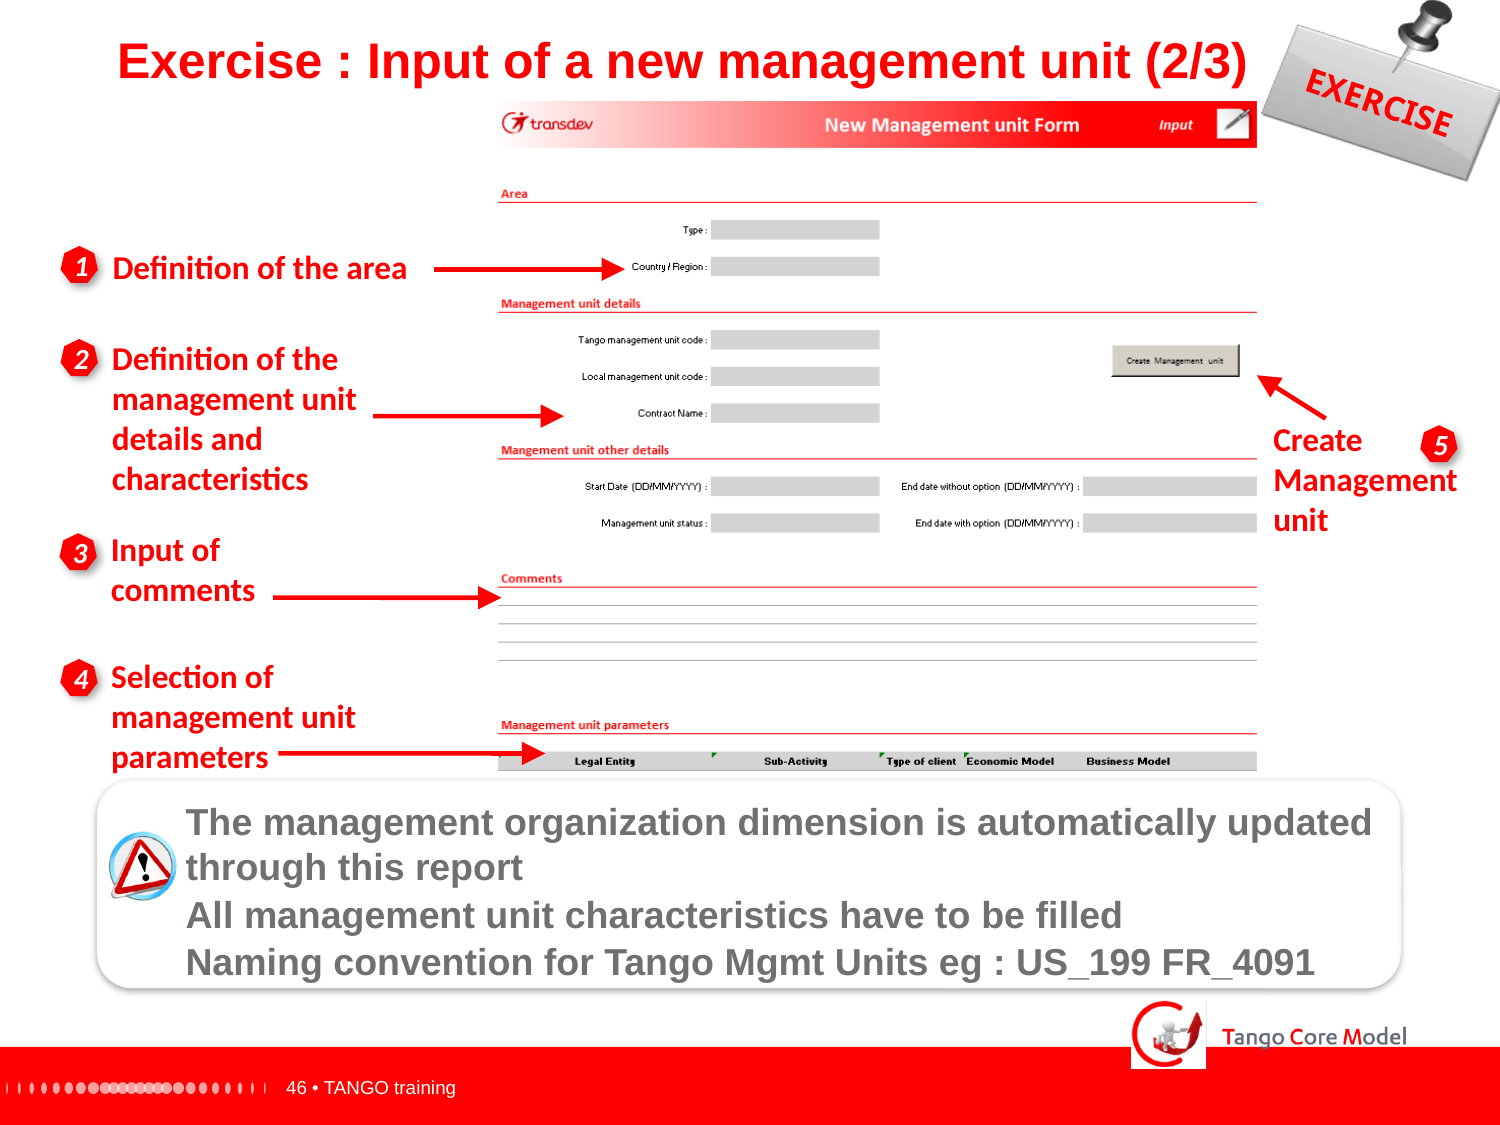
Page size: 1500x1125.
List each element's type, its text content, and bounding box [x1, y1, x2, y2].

text_box Selection of management unit parameters [96, 647, 384, 771]
text_box 2 [61, 339, 98, 376]
text_box Definition of the management unit details and characteristics [97, 329, 385, 507]
title Exercise : Input of a new management unit (2/3) [117, 28, 1253, 104]
picture [485, 98, 1263, 776]
text_box 3 [60, 534, 97, 570]
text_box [1259, 0, 1500, 184]
text_box 4 [61, 659, 97, 696]
picture [1131, 1000, 1432, 1069]
text_box Definition of the area [97, 238, 452, 304]
text_box The management organization dimension is automatically updated through this report All management unit characteristics have to be filled Naming convention for Tango Mgmt Units eg : US_199 FR_4091 [96, 779, 1401, 989]
text_box TANGO training [318, 1051, 810, 1123]
text_box 5 [1421, 425, 1457, 462]
text_box 46 • [273, 1051, 318, 1123]
text_box 1 [61, 246, 98, 283]
picture [105, 831, 177, 903]
text_box [1267, 376, 1326, 419]
text_box Input of comments [96, 520, 384, 644]
text_box Create Management unit [1267, 411, 1485, 535]
